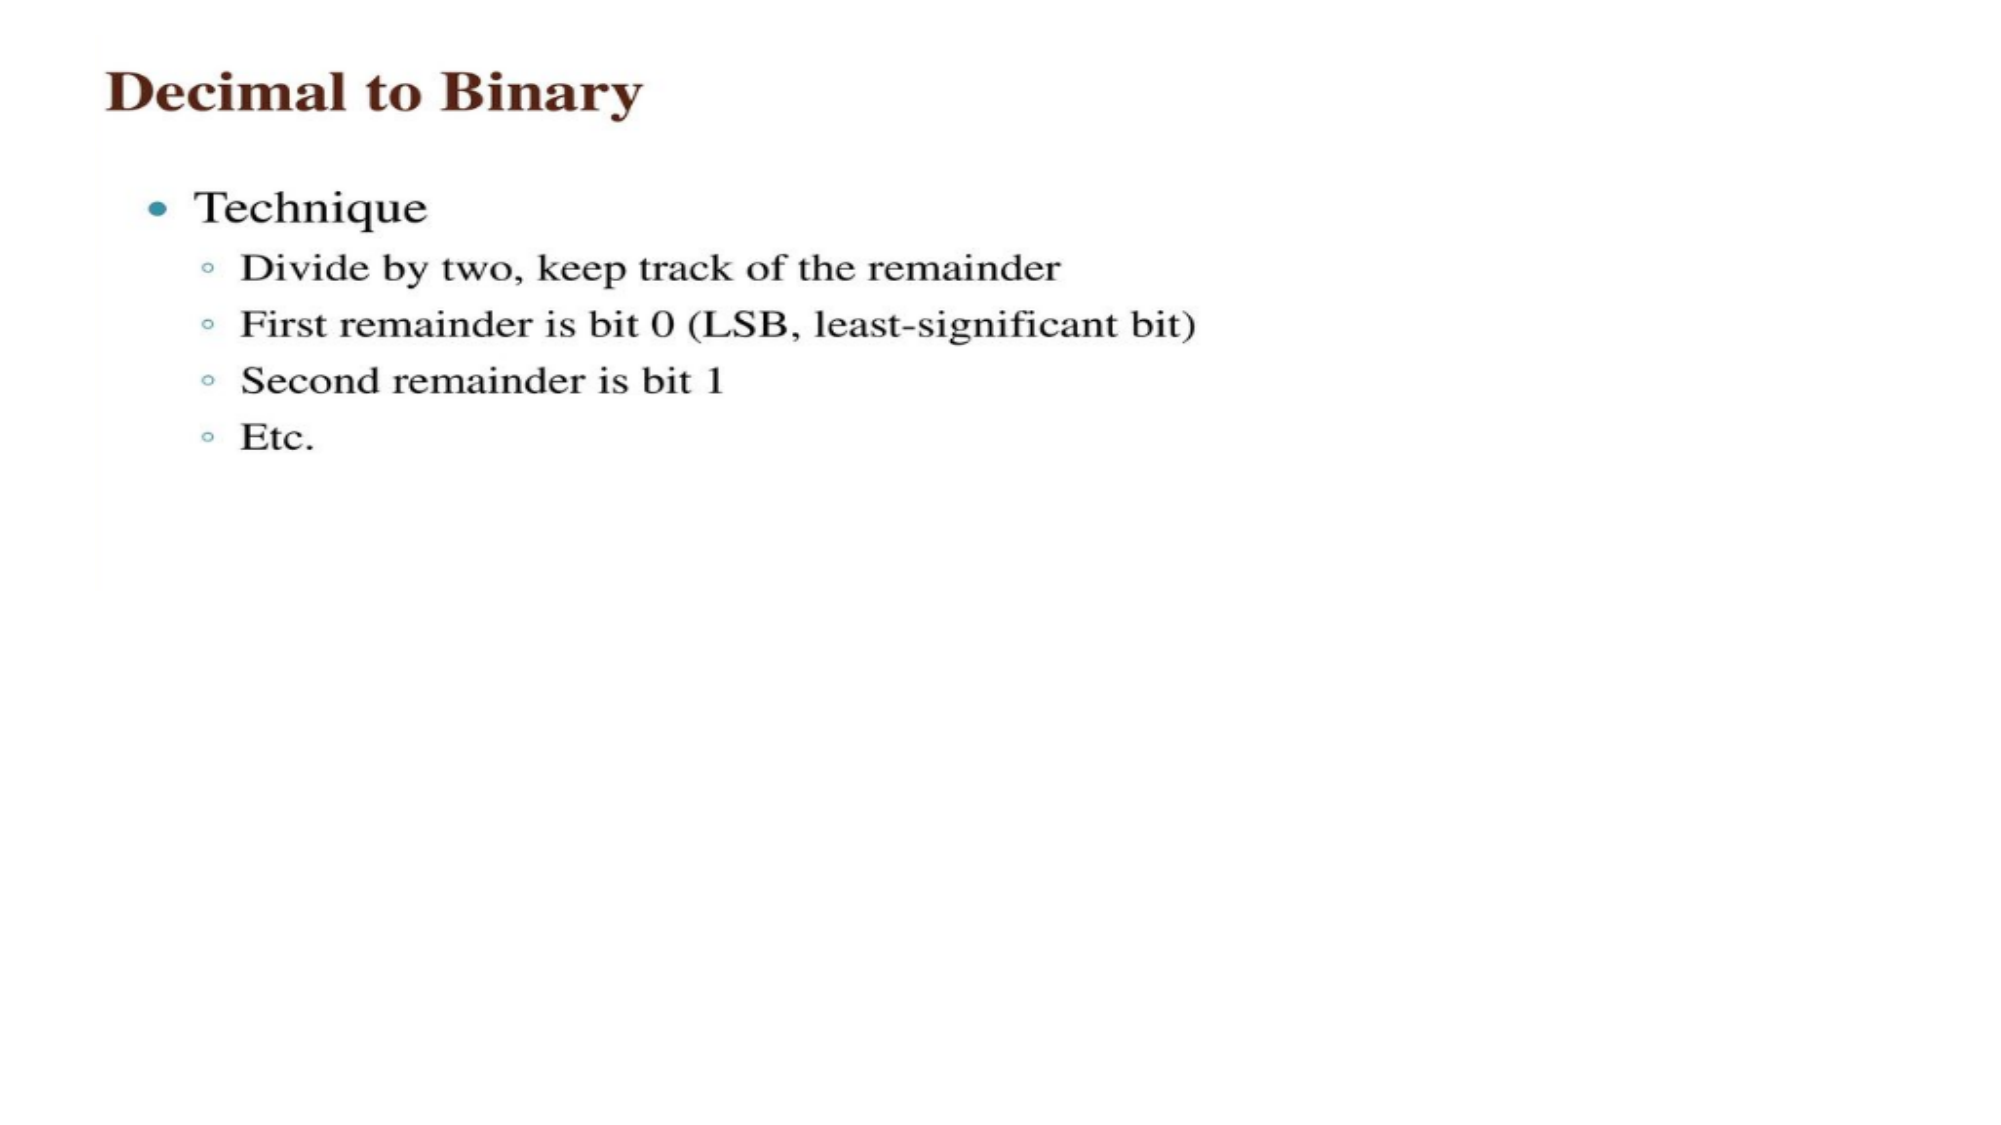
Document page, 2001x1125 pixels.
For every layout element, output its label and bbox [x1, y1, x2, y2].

picture [95, 35, 1460, 591]
